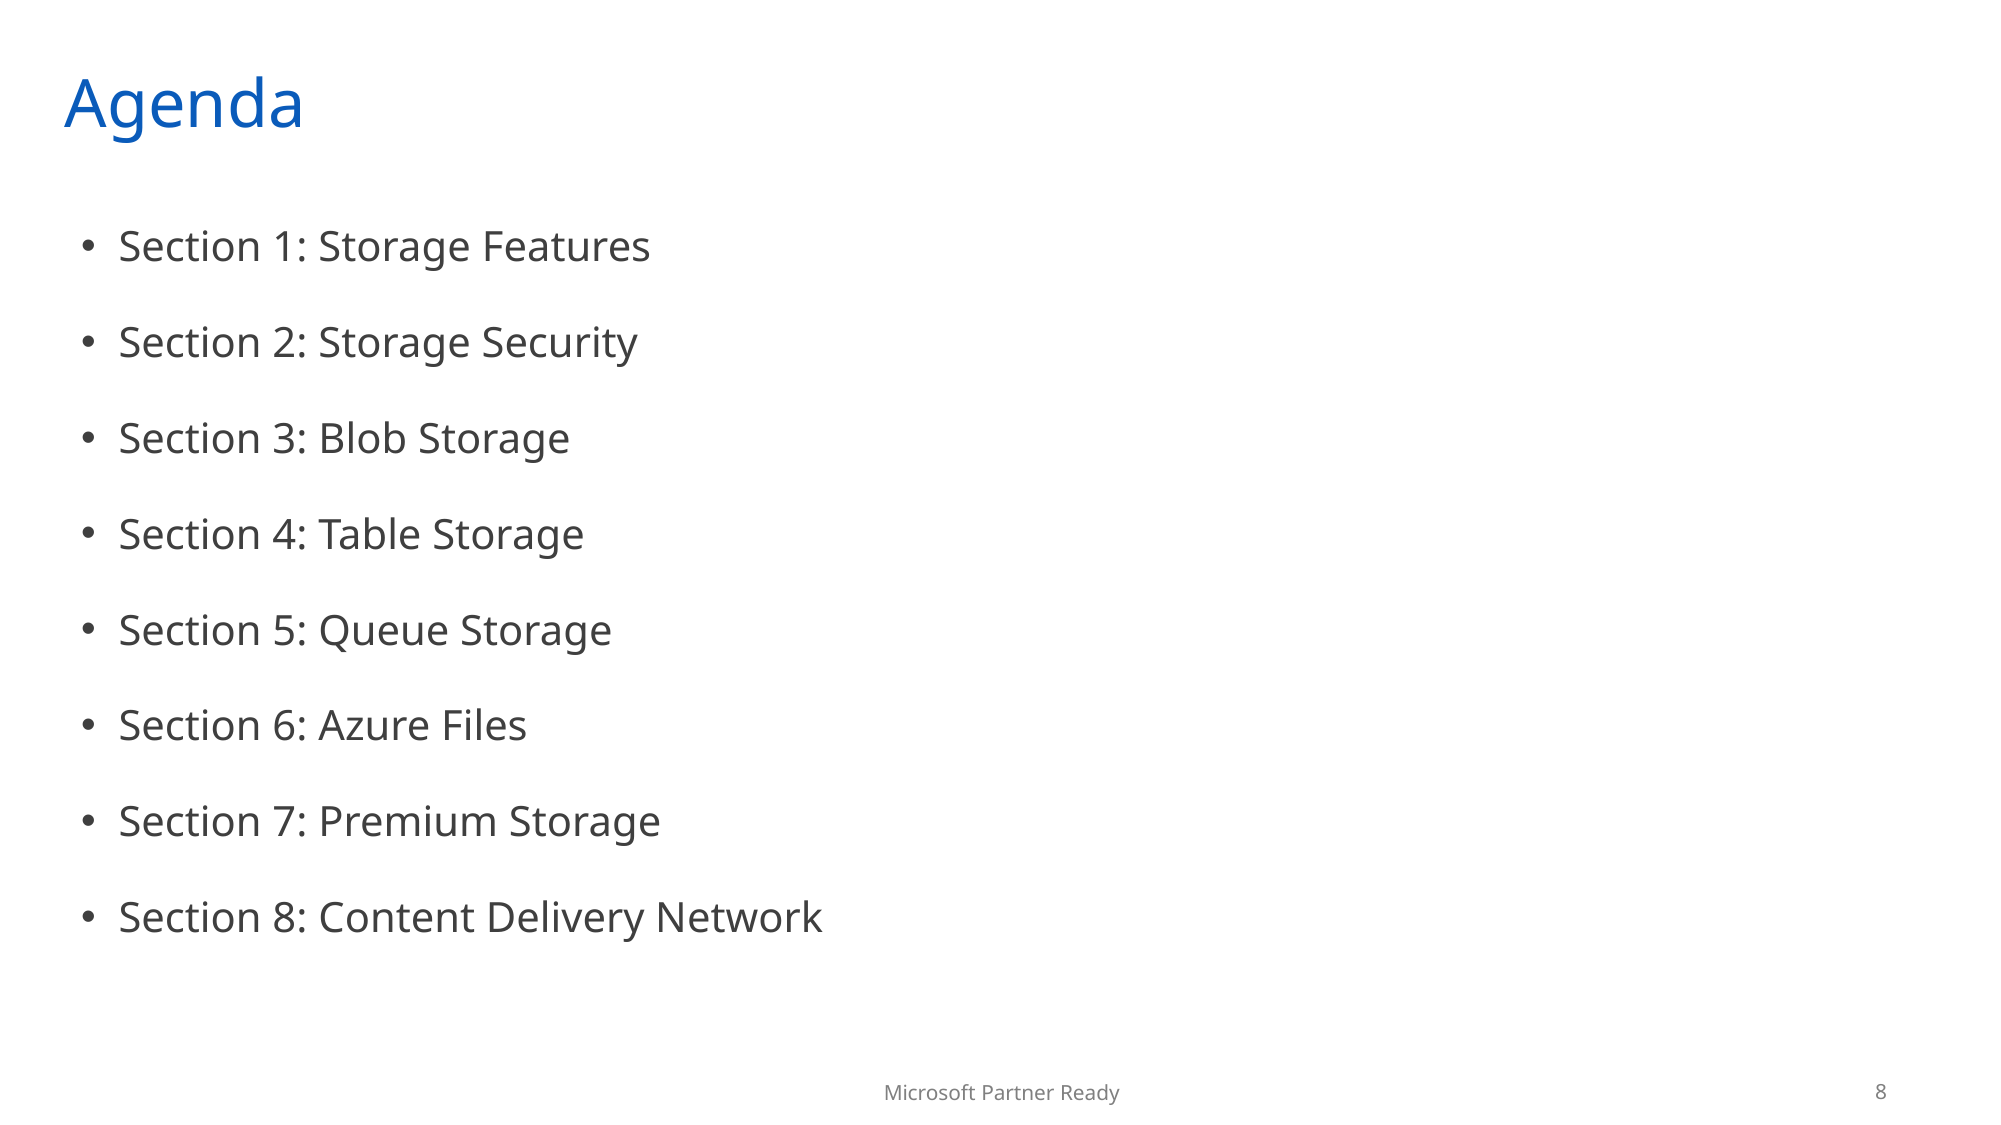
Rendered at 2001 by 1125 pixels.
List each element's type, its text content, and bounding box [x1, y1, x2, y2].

list Section 1: Storage Features Section 2: Storage Security Section 3: Blob Storage Section 4: Table Storage Section 5: Queue Storage Section 6: Azure Files Section 7: Premium Storage Section 8: Content Delivery Network [66, 187, 1899, 1001]
title Agenda [49, 49, 1899, 162]
slide_number 8 [1451, 1062, 1902, 1123]
